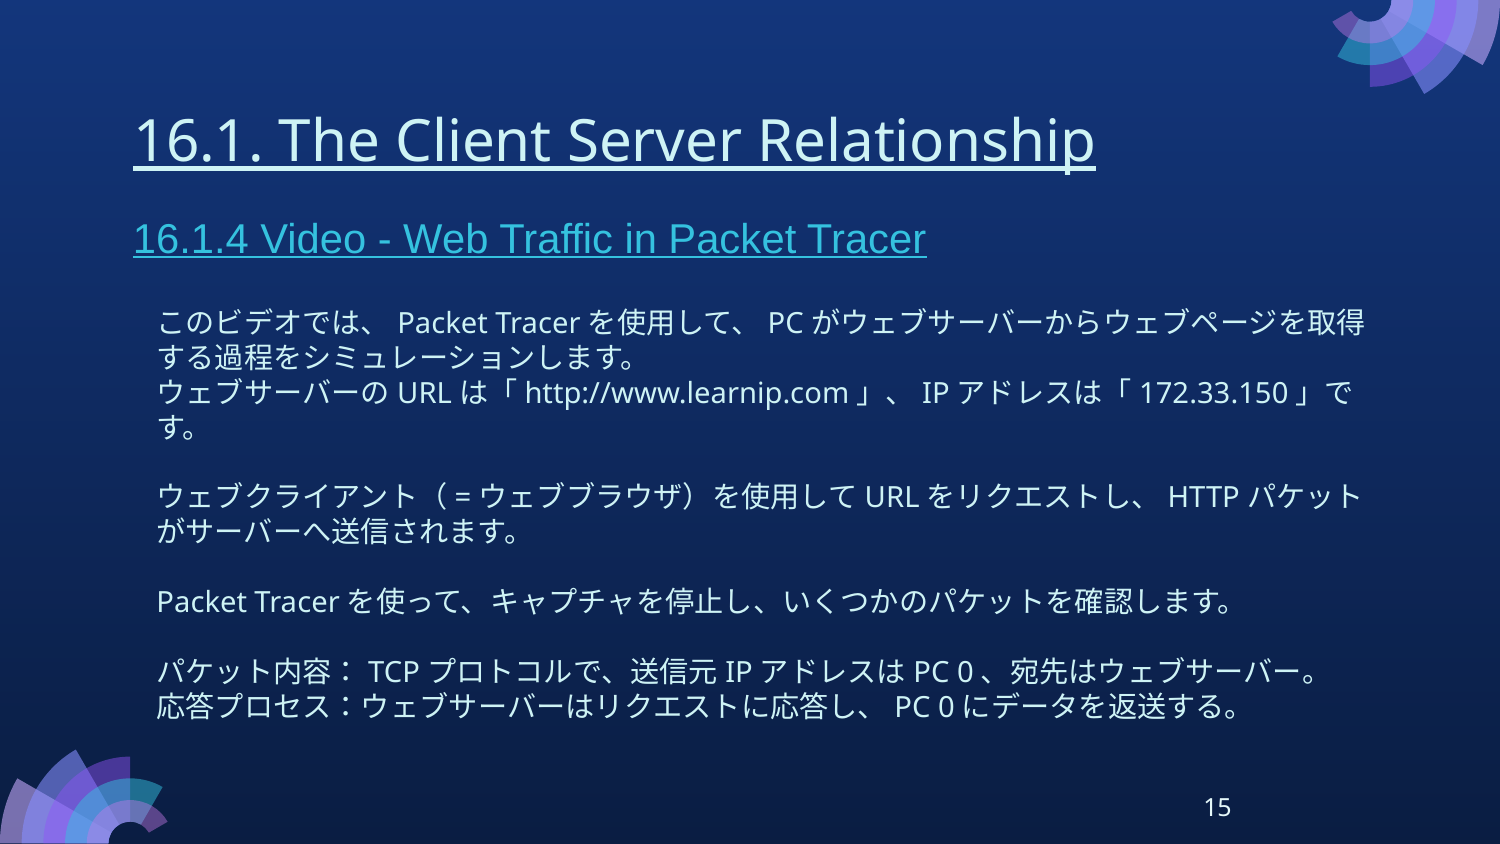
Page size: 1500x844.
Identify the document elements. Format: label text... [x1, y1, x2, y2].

text_box 16.1.4 Video - Web Traffic in Packet Tracer [118, 204, 1382, 270]
footer 15 [964, 786, 1471, 832]
title 16.1. The Client Server Relationship [118, 88, 1382, 183]
text_box このビデオでは、Packet Tracerを使用して、PCがウェブサーバーからウェブページを取得する過程をシミュレーションします。 ウェブサーバーのURLは「http://www.learnip.com」、IPアドレスは「172.33.150」です。 ウェブクライアント（=ウェブブラウザ）を使用してURLをリクエストし、HTTPパケットがサーバーへ送信されます。 Packet Tracerを使って、キャプチャを停止し、いくつかのパケットを確認します。 パケット内容：TCPプロトコルで、送信元IPアドレスはPC 0、宛先はウェブサーバー。 応答プロセス：ウェブサーバーはリクエストに応答し、PC 0にデータを返送する。 [141, 296, 1382, 801]
